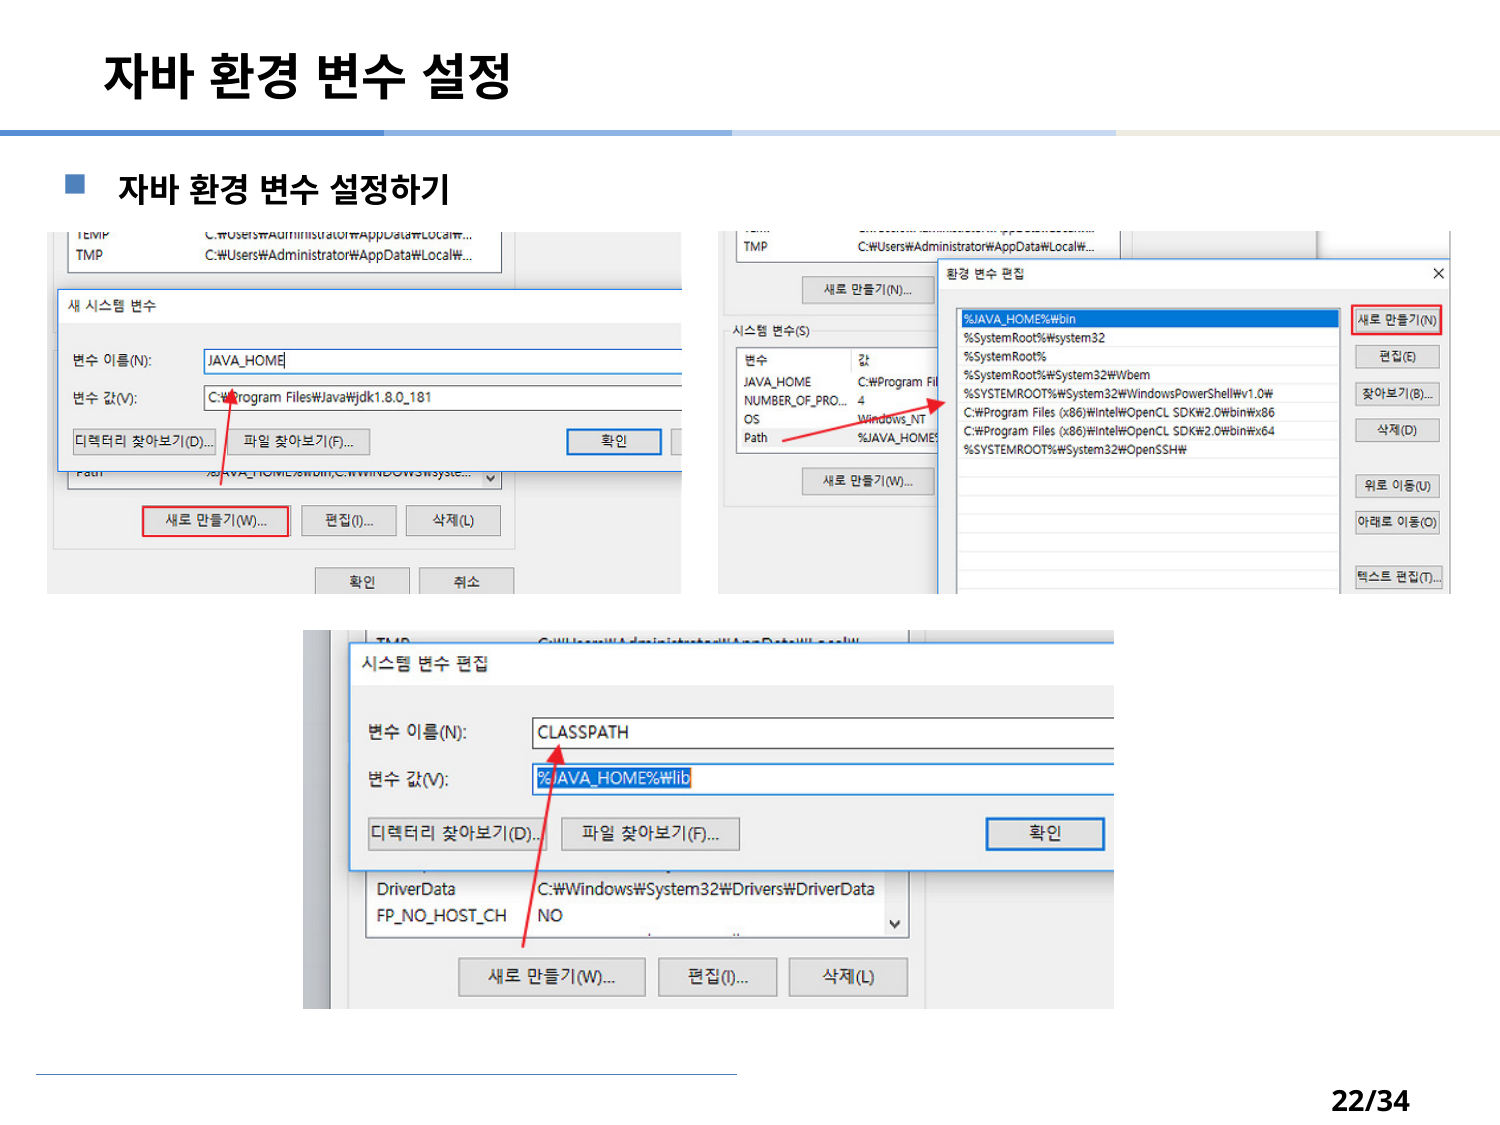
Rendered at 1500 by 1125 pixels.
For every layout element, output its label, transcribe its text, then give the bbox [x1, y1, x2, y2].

picture [47, 232, 682, 595]
picture [303, 630, 1114, 1010]
list 자바 환경 변수 설정하기 [47, 141, 1428, 1047]
title 자바 환경 변수 설정 [88, 30, 1330, 121]
picture [718, 231, 1453, 594]
